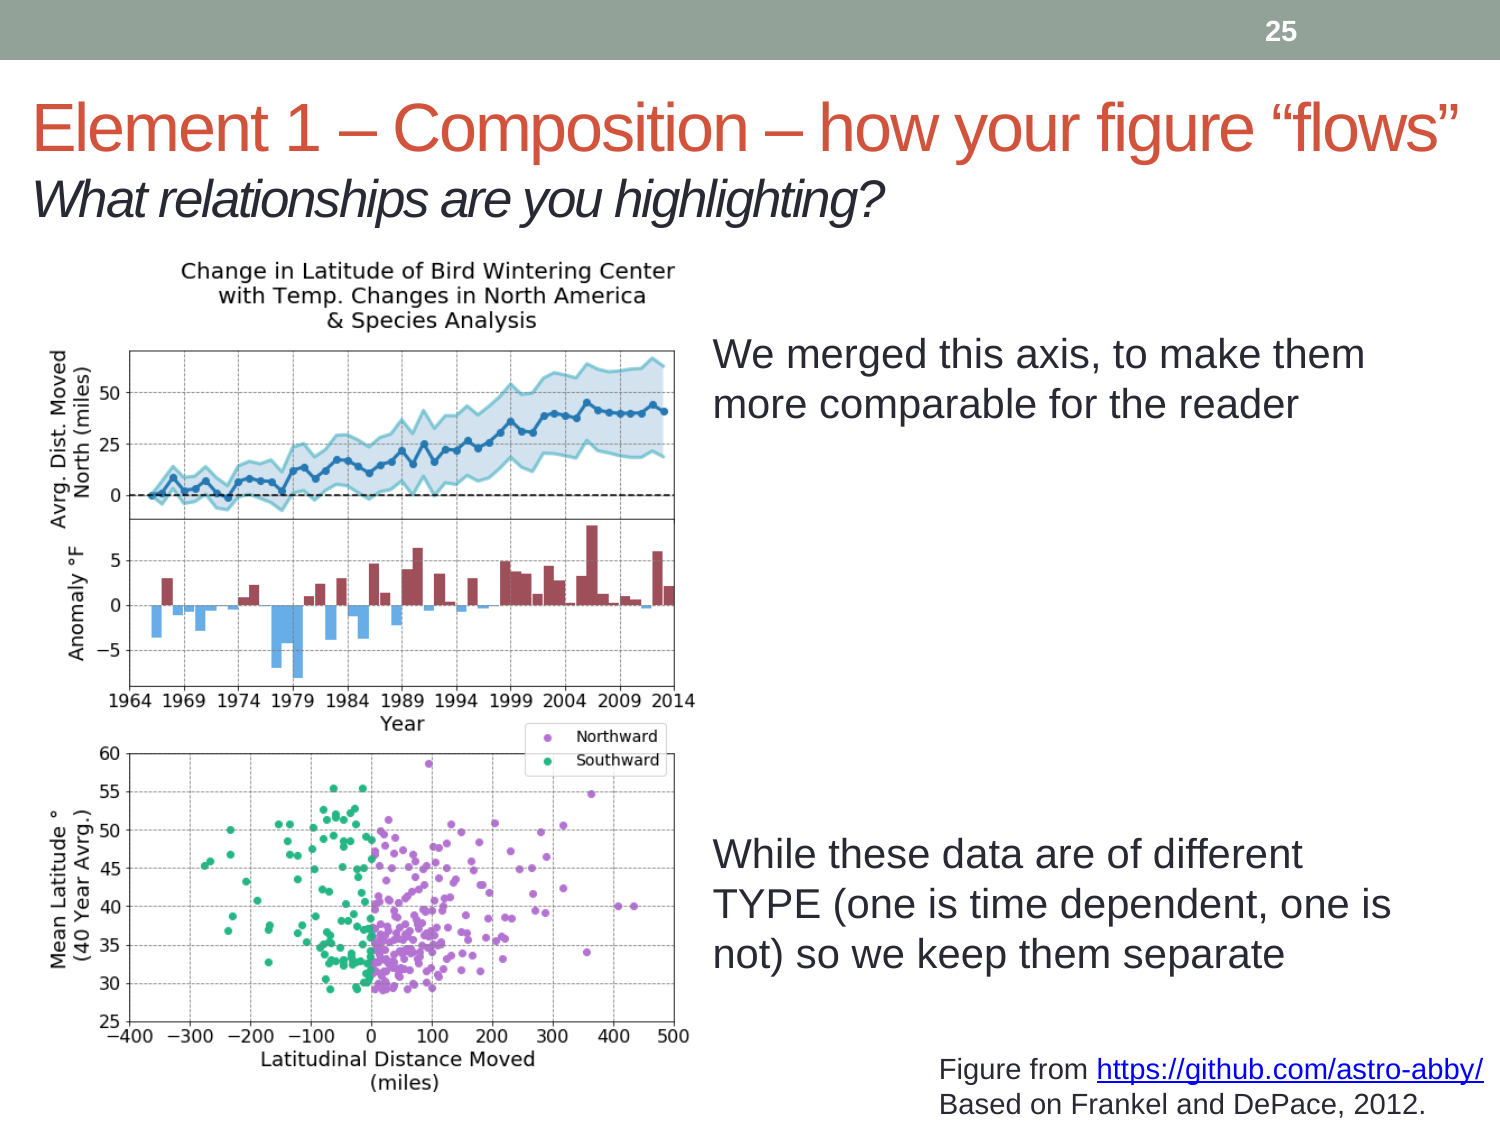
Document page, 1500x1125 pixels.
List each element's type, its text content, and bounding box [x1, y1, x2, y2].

slide_number 24 [1250, 3, 1425, 57]
text_box Figure from https://github.com/astro-abby/ Based on Frankel and DePace, 2012. [924, 1043, 1499, 1125]
picture [15, 254, 723, 1101]
title Element 1 – Composition – how your figure “flows” What relationships are you highlighting? [16, 74, 1500, 237]
text_box We merged this axis, to make them more comparable for the reader While these data are of different TYPE (one is time dependent, one is not) so we keep them separate [732, 319, 1416, 985]
